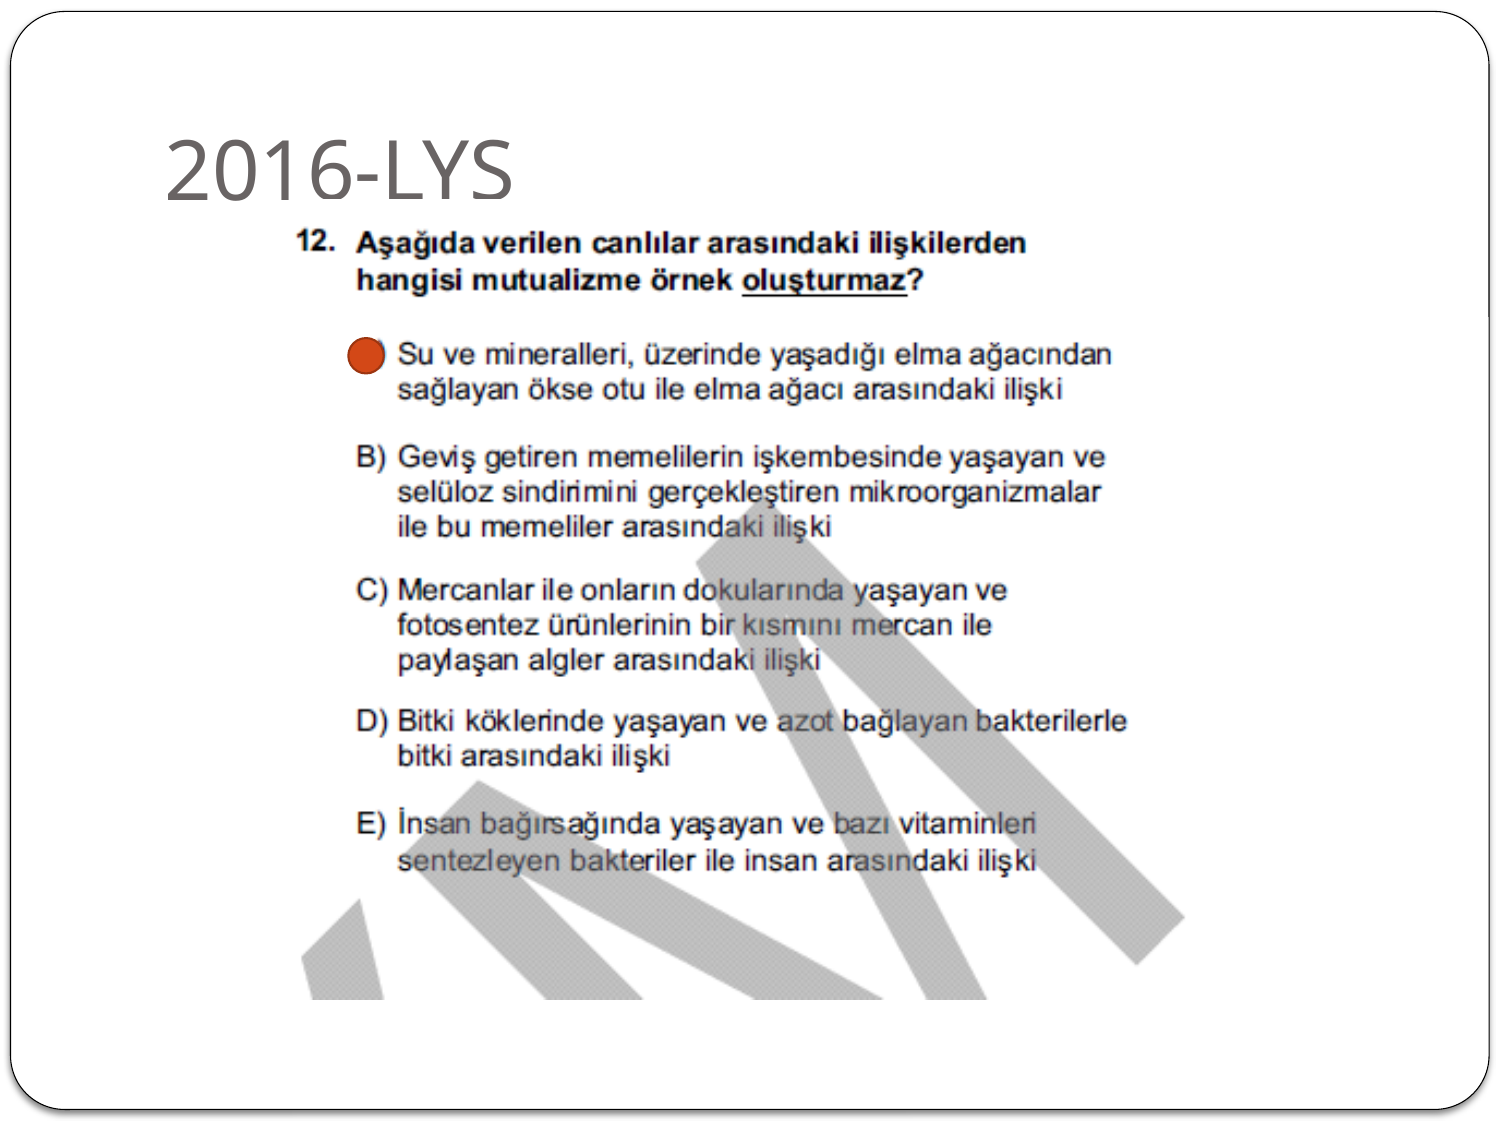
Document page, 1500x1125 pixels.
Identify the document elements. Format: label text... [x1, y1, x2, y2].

title 2016-LYS [150, 45, 1425, 233]
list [289, 199, 1255, 1000]
